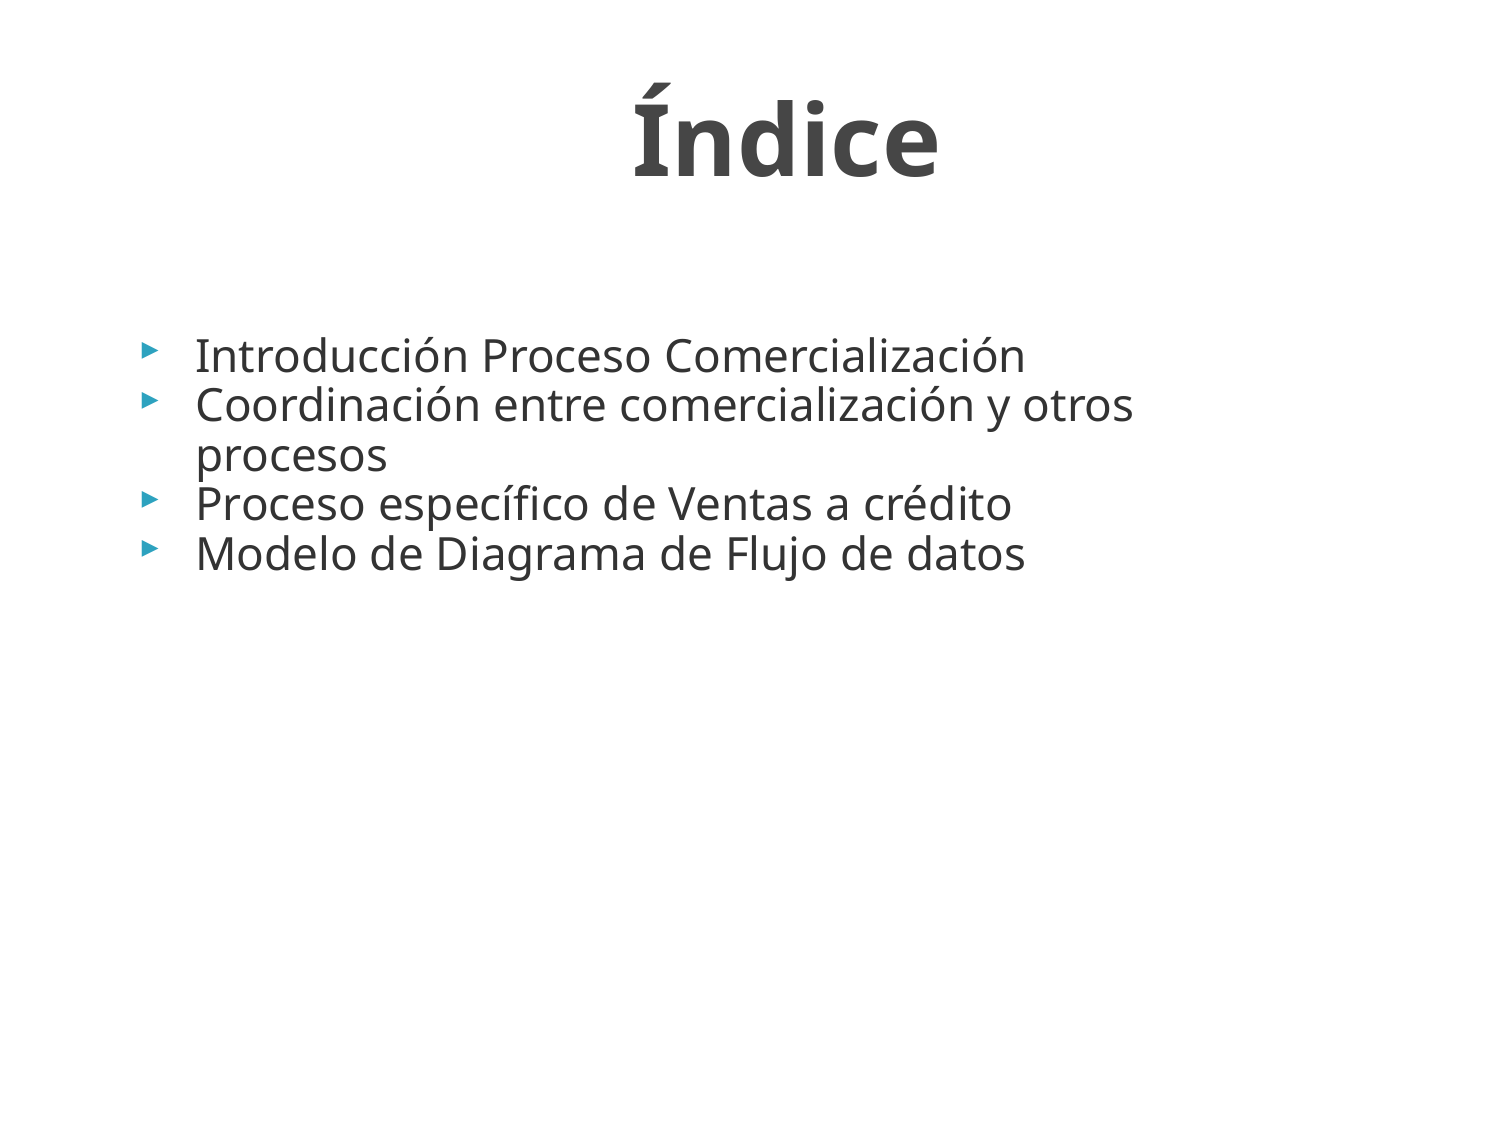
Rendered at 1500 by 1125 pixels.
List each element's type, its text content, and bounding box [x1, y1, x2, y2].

title Índice [112, 42, 1463, 231]
list Introducción Proceso Comercialización Coordinación entre comercialización y otros procesos Proceso específico de Ventas a crédito Modelo de Diagrama de Flujo de datos [123, 255, 1325, 998]
